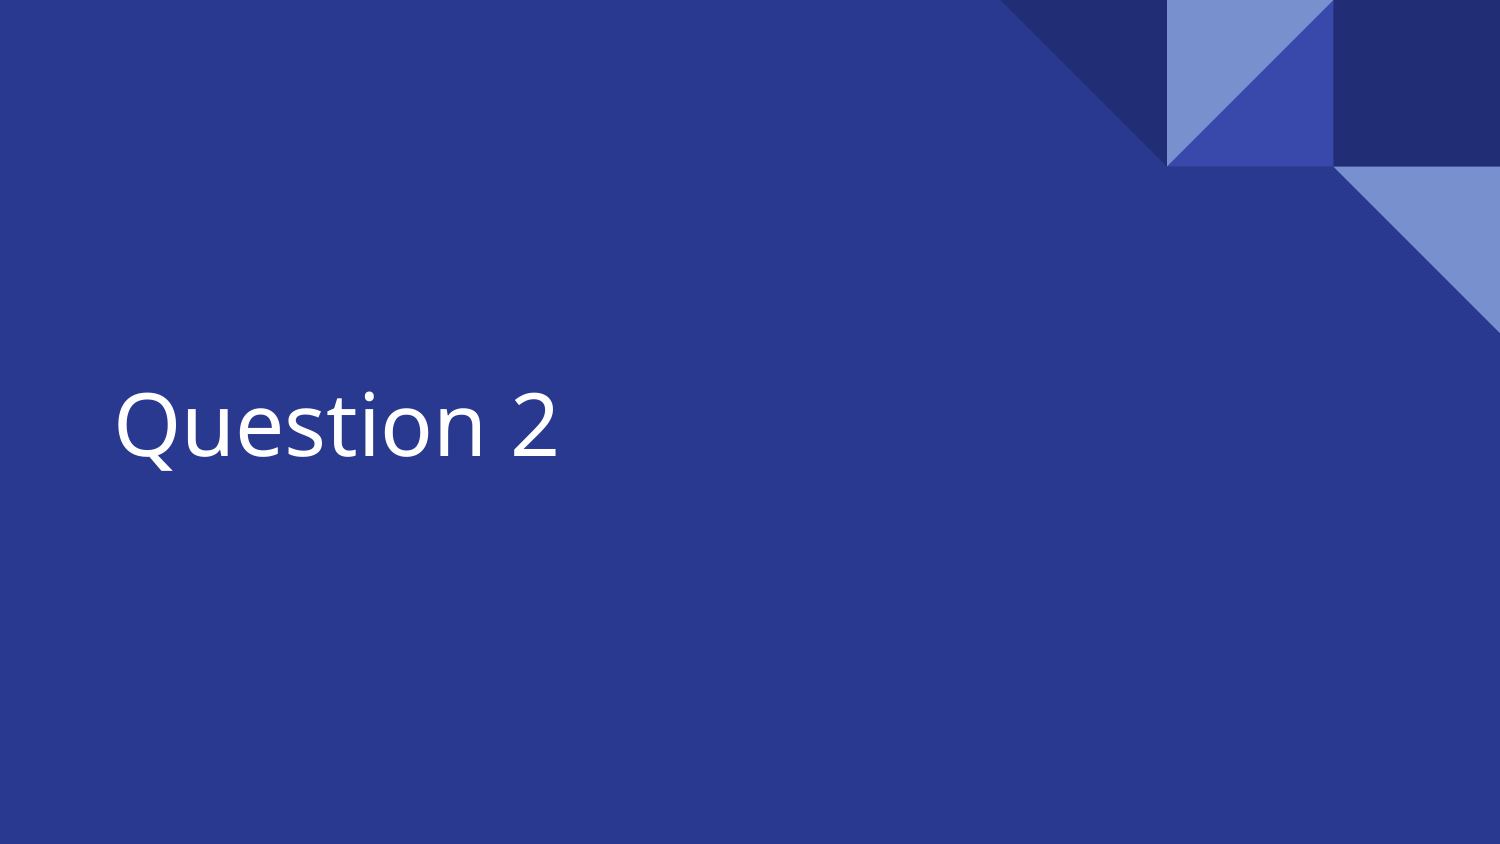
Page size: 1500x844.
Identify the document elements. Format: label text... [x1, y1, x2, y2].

title Question 2 [98, 353, 1447, 491]
